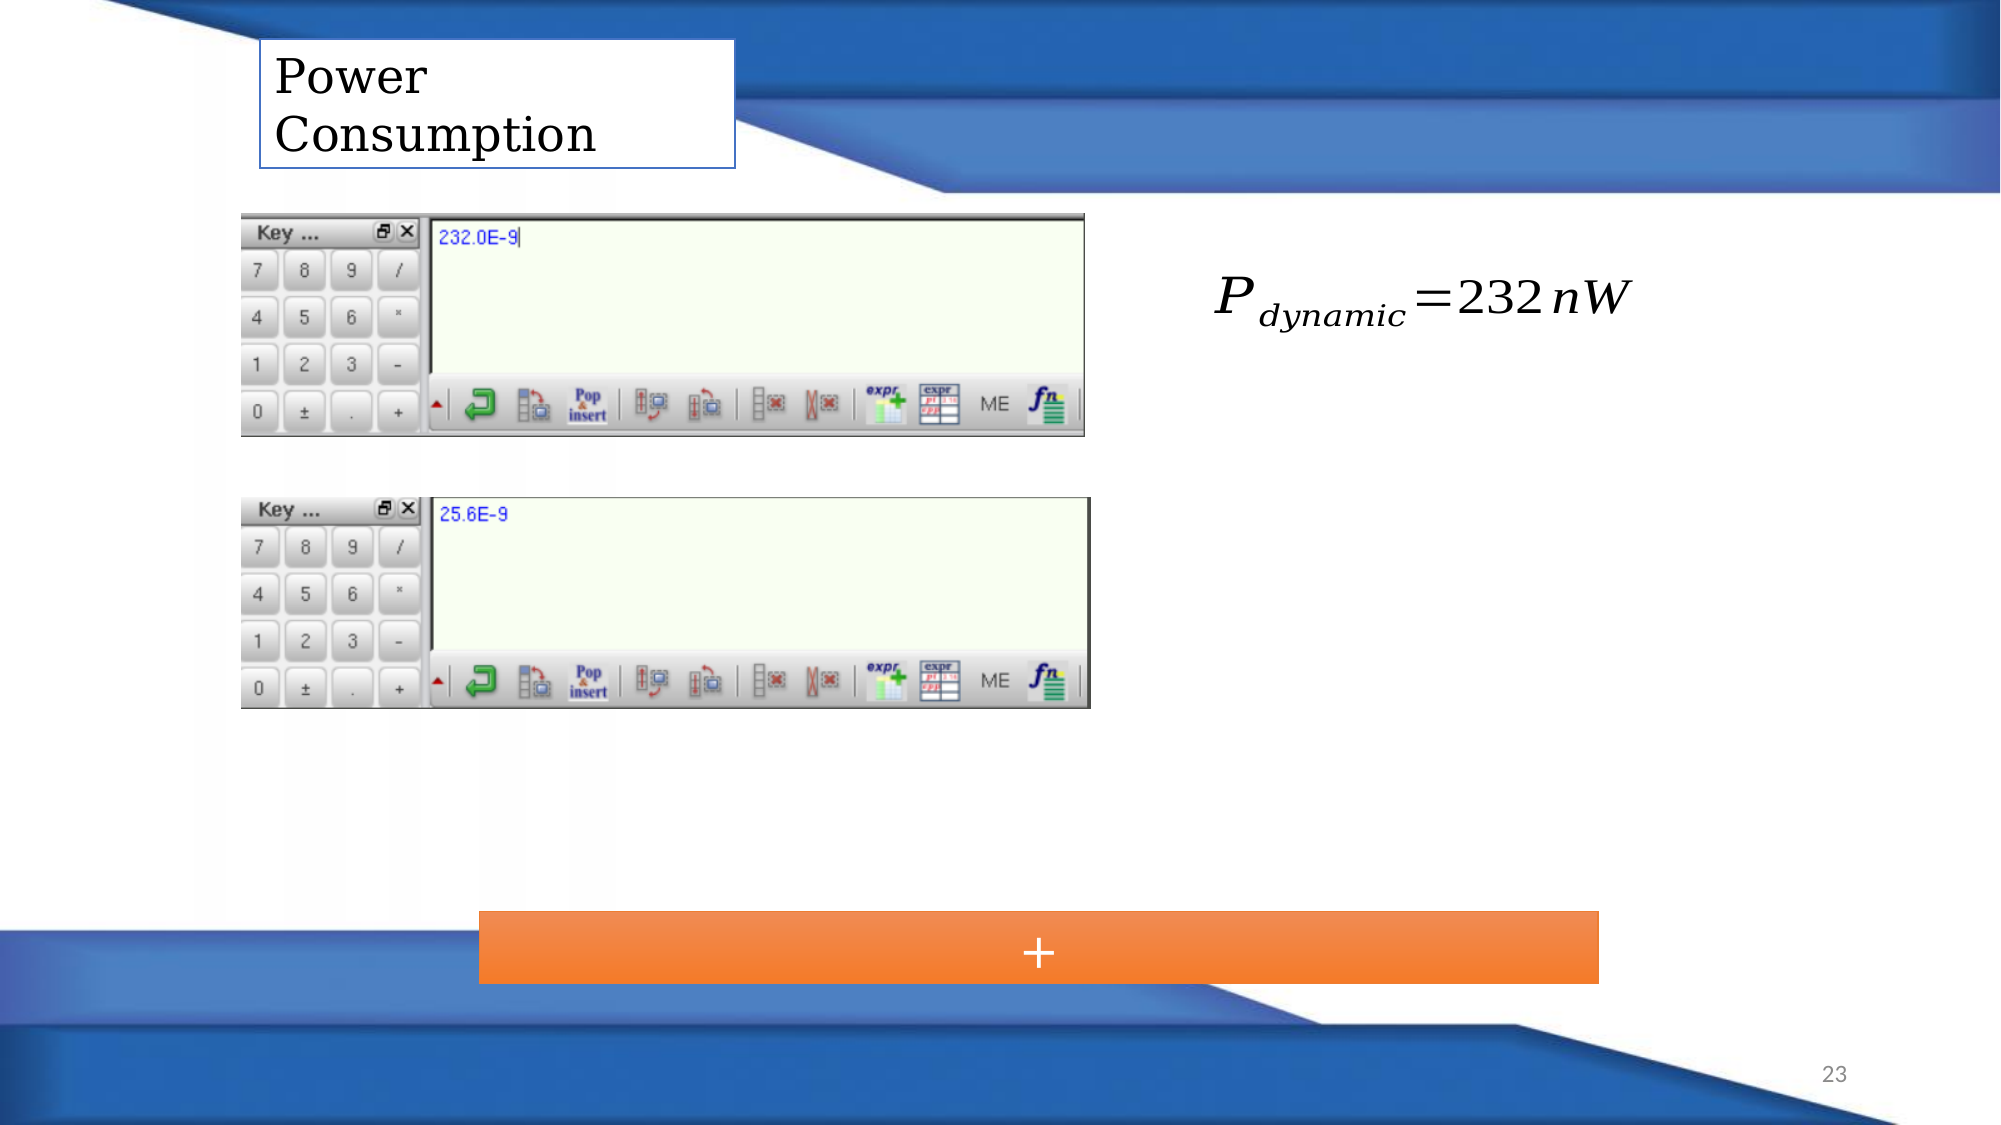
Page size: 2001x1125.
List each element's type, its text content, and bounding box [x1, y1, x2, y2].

slide_number 23 [1412, 1042, 1863, 1103]
picture [0, 0, 2001, 1125]
text_box Power Consumption [259, 38, 736, 169]
